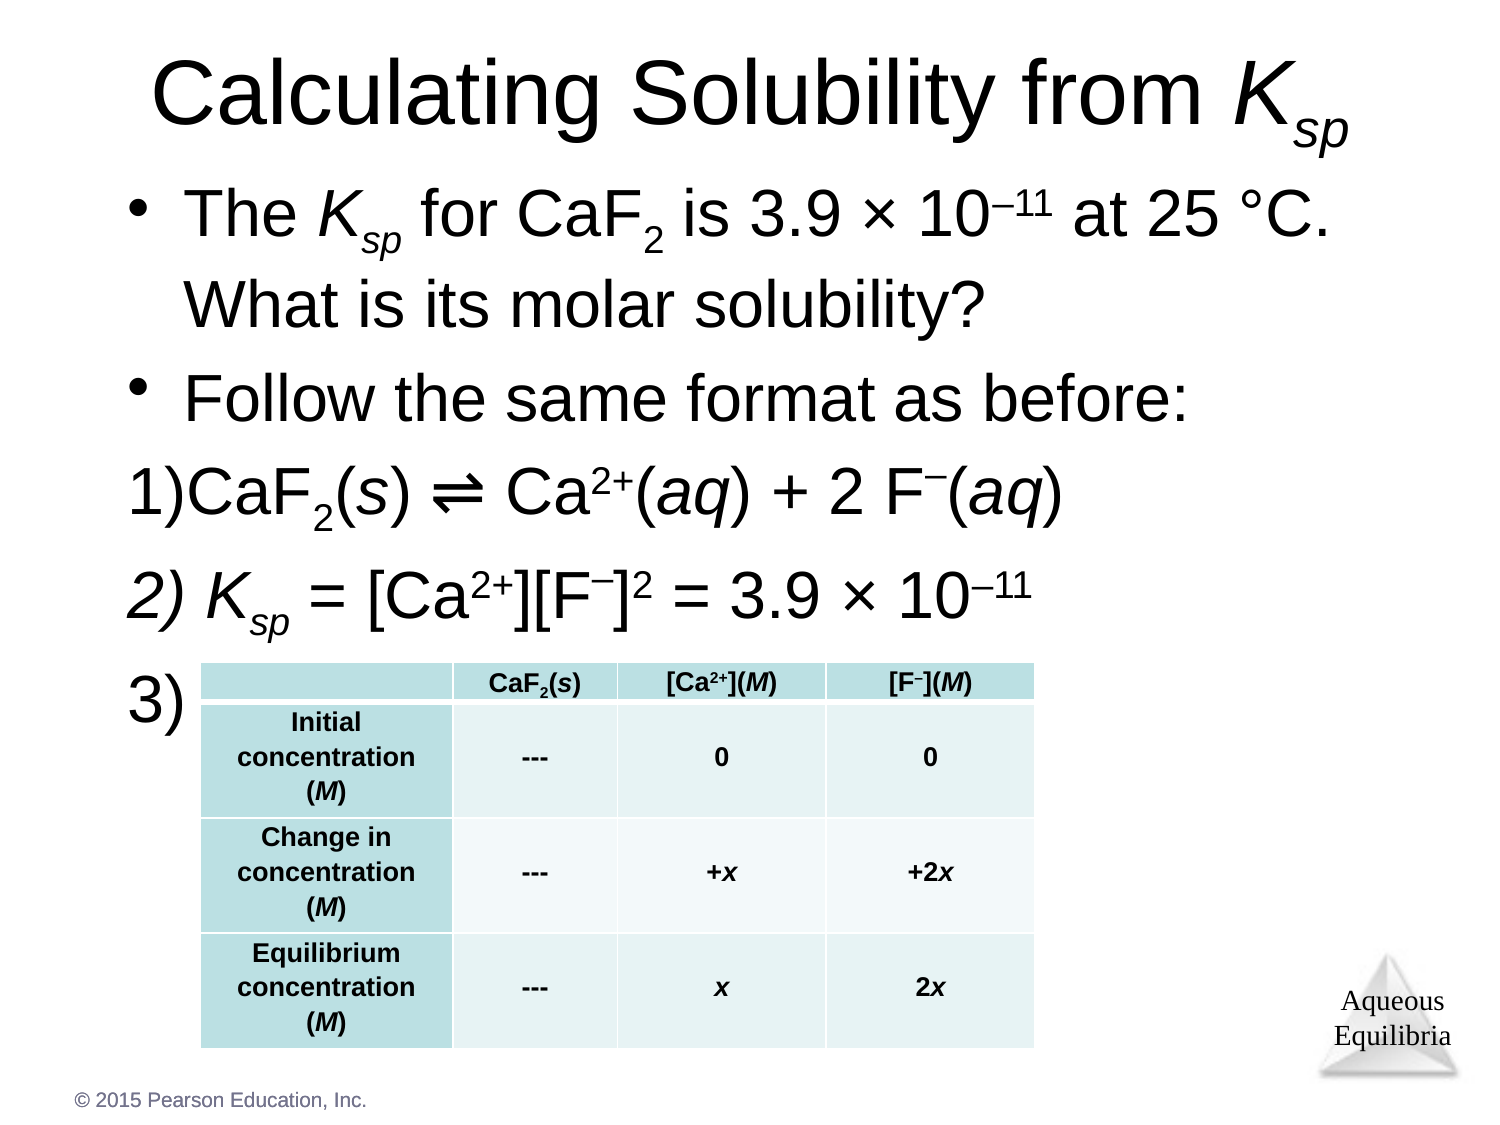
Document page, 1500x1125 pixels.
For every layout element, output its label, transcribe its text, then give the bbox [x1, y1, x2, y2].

table_cell --- [454, 705, 617, 817]
table_cell +x [618, 819, 825, 932]
table_cell 2x [827, 934, 1034, 1048]
table_header [F–](M) [827, 663, 1034, 699]
title Calculating Solubility from Ksp [0, 1, 1500, 190]
table_header [Ca2+](M) [618, 663, 825, 699]
table_cell 0 [827, 705, 1034, 817]
table_cell x [618, 934, 825, 1048]
table_cell --- [454, 819, 617, 932]
picture [1275, 899, 1500, 1125]
table_cell 0 [618, 705, 825, 817]
table_cell --- [454, 934, 617, 1048]
list The Ksp for CaF2 is 3.9 × 10–11 at 25 °C. What is its molar solubility? Follow the same format as before: CaF2(s) ⇌ Ca2+(aq) + 2 F–(aq) Ksp = [Ca2+][F–]2 = 3.9 × 10–11 [112, 162, 1388, 838]
table_cell +2x [827, 819, 1034, 932]
table_cell Initial concentration (M) [201, 705, 452, 817]
table_cell Equilibrium concentration (M) [201, 934, 452, 1048]
text_box [251, 392, 1500, 468]
table_header CaF2(s) [454, 663, 617, 699]
table_header [201, 663, 452, 699]
table_cell Change in concentration (M) [201, 819, 452, 932]
